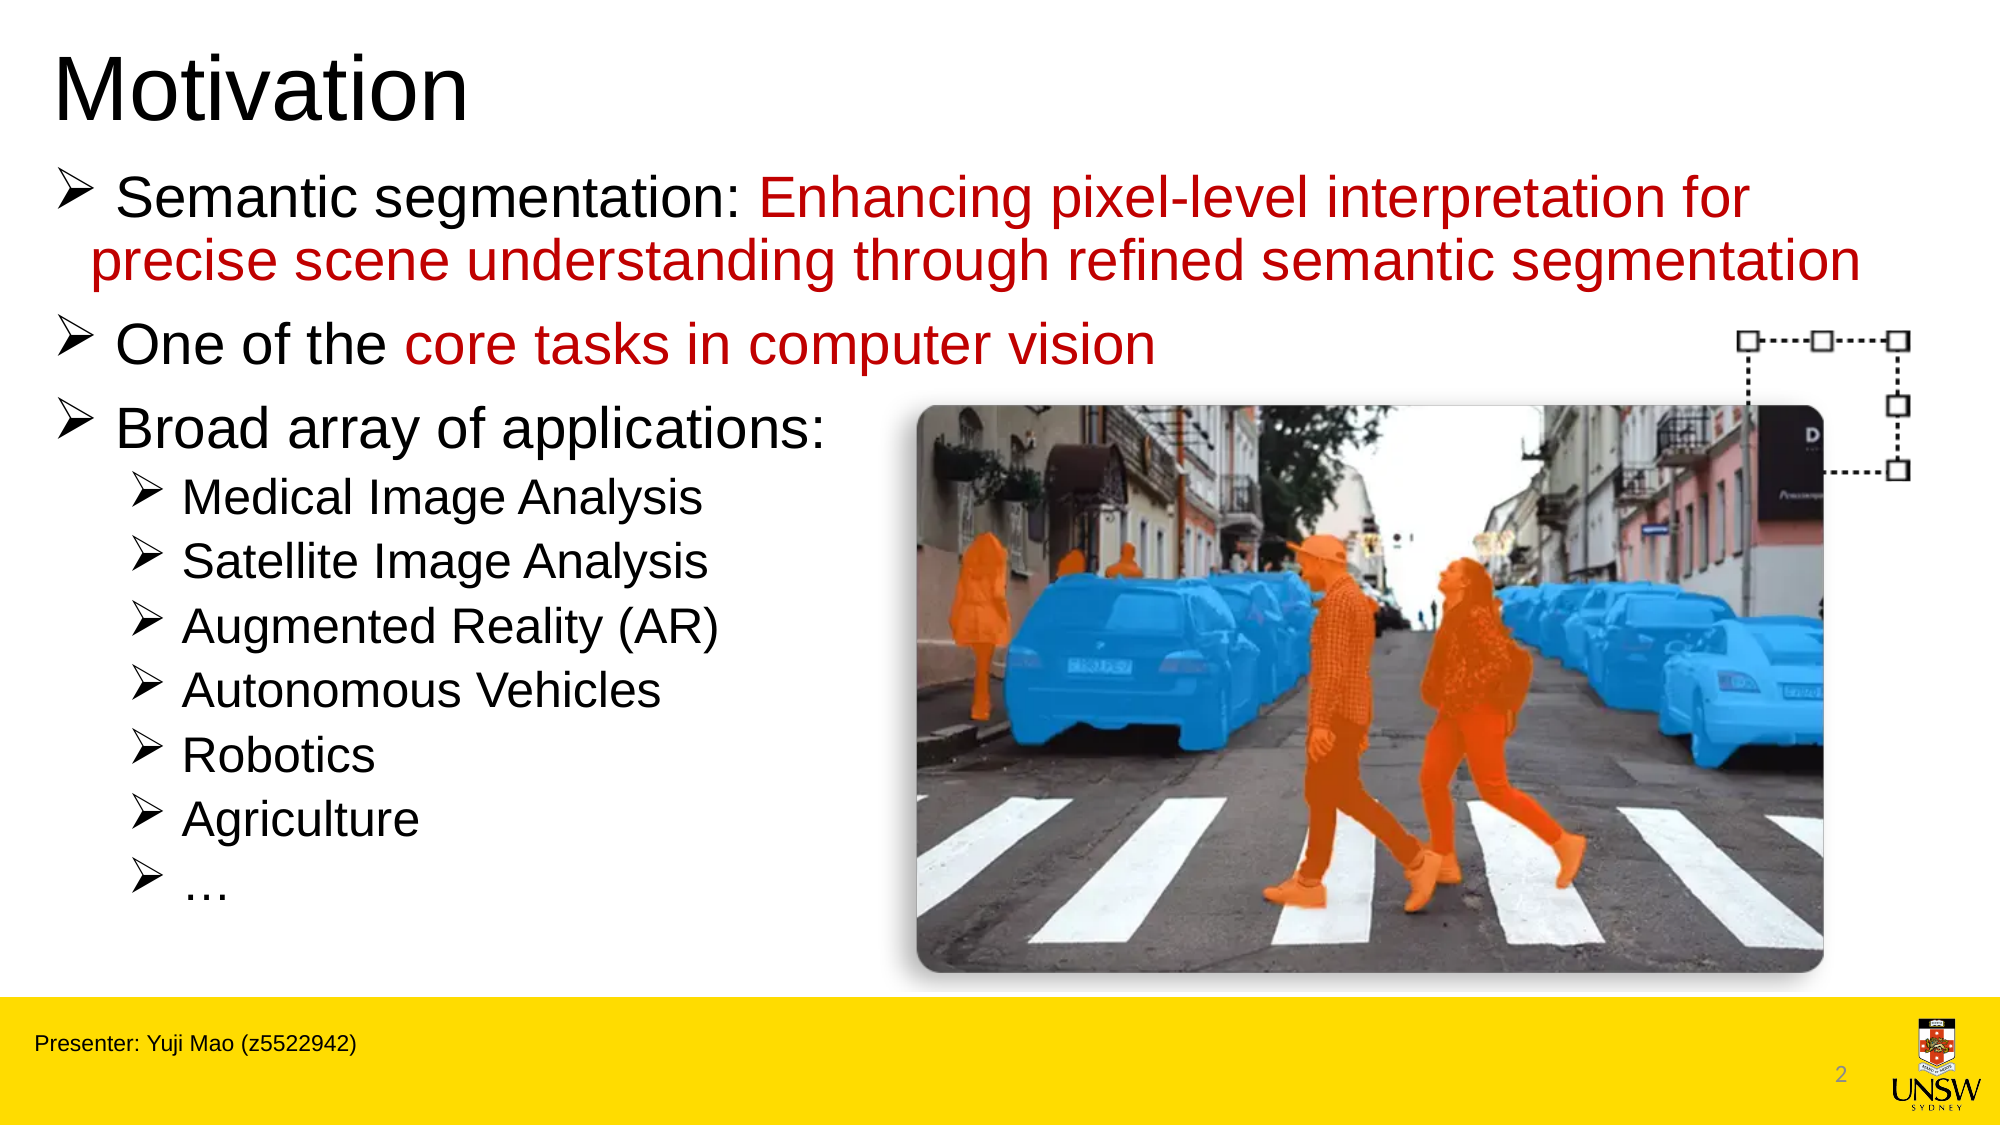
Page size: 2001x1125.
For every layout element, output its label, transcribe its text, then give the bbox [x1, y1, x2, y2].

slide_number 2 [1412, 1042, 1863, 1103]
picture [1887, 1007, 1986, 1122]
title Motivation [37, 22, 1946, 159]
text_box Presenter: Yuji Mao (z5522942) [19, 1021, 1222, 1064]
list Semantic segmentation: Enhancing pixel-level interpretation for precise scene understanding through refined semantic segmentation One of the core tasks in computer vision Broad array of applications: Medical Image Analysis Satellite Image Analysis Augmented Reality (AR) Autonomous Vehicles Robotics Agriculture … [37, 159, 1946, 986]
picture [860, 313, 1946, 992]
